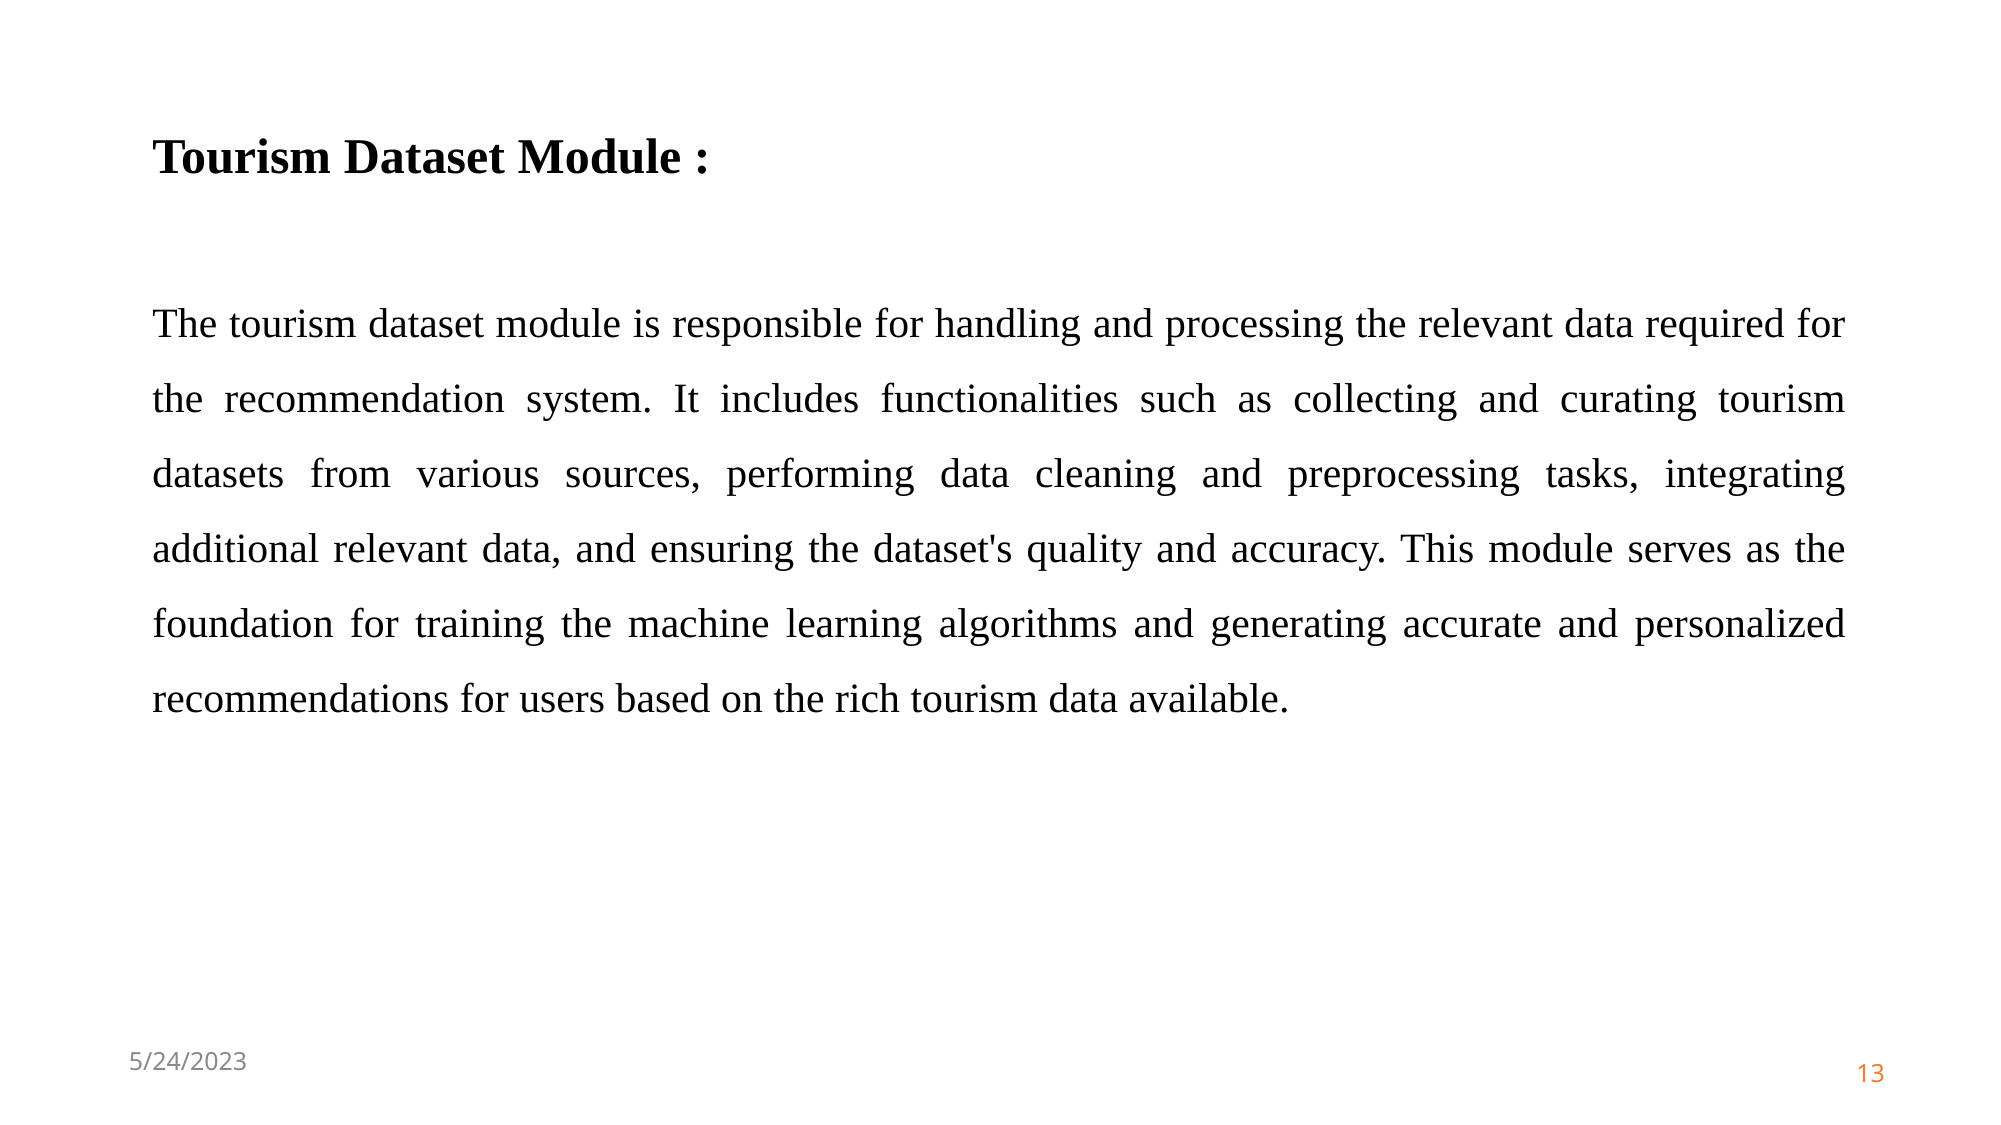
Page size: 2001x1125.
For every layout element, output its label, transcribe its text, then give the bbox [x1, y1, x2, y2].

text_box 5/24/2023 [113, 1030, 581, 1091]
text_box ‹#› [1841, 1049, 1950, 1099]
list Tourism Dataset Module : The tourism dataset module is responsible for handling and processing the relevant data required for the recommendation system. It includes functionalities such as collecting and curating tourism datasets from various sources, performing data cleaning and preprocessing tasks, integrating additional relevant data, and ensuring the dataset's quality and accuracy. This module serves as the foundation for training the machine learning algorithms and generating accurate and personalized recommendations for users based on the rich tourism data available. [137, 122, 1863, 1014]
